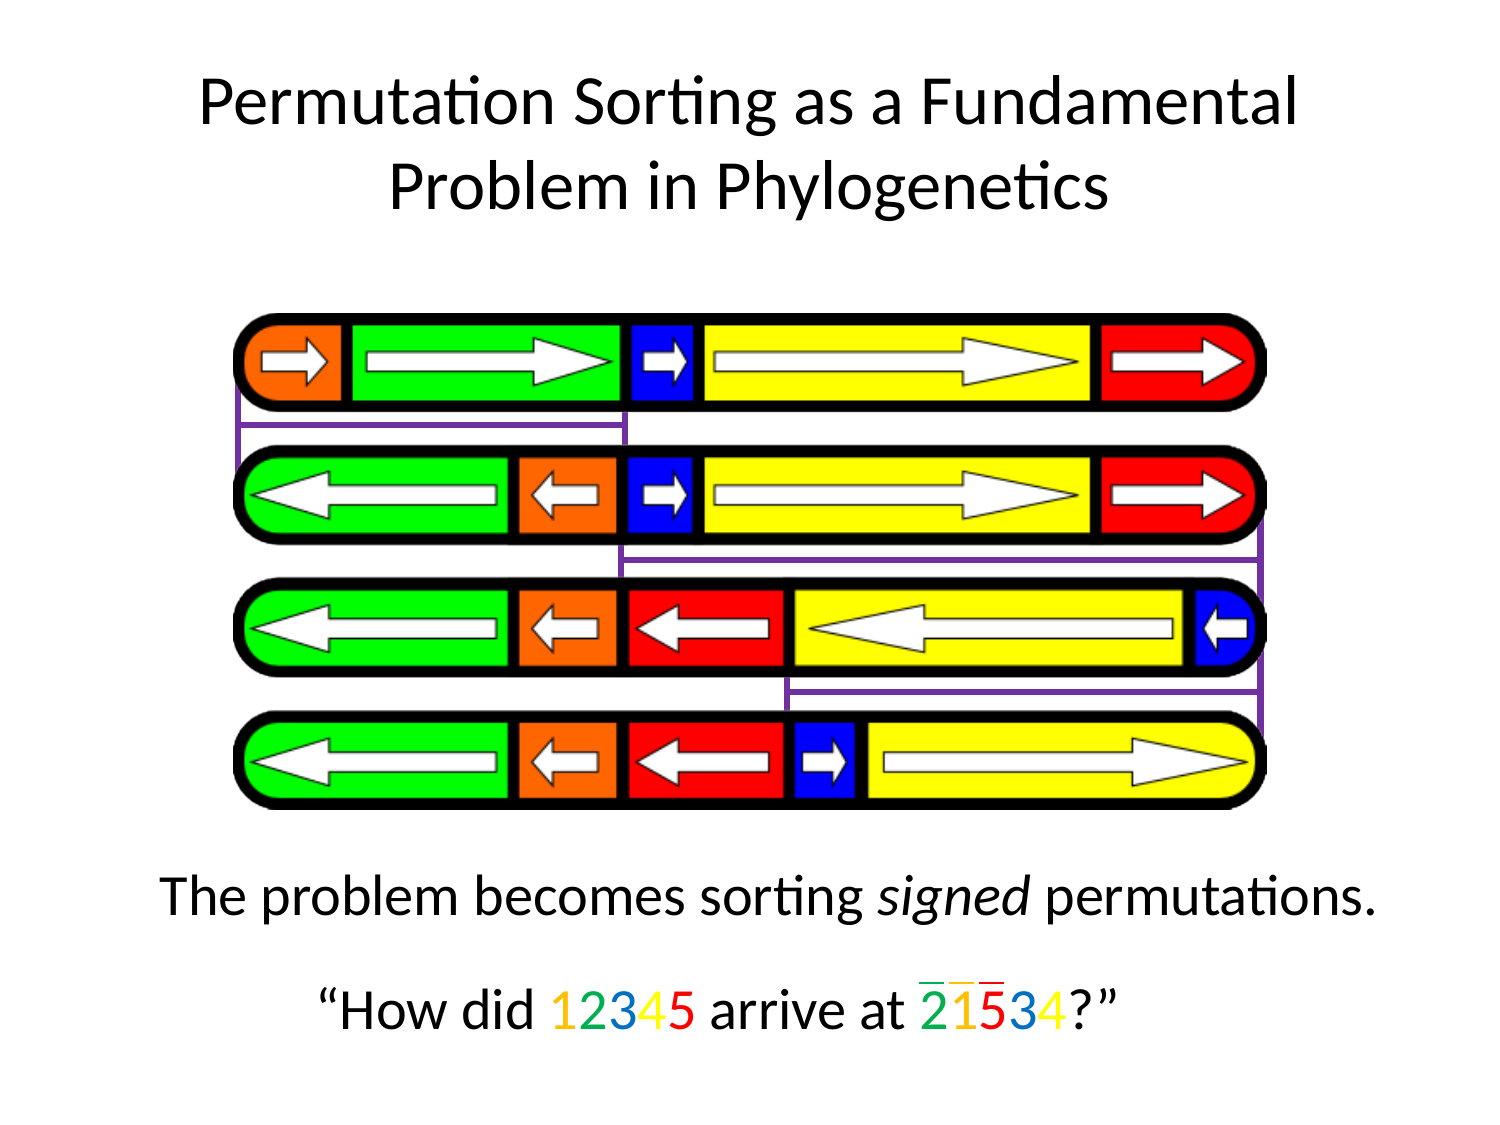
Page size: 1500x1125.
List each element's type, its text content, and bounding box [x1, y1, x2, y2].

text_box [295, 963, 1153, 1051]
title Permutation Sorting as a Fundamental Problem in Phylogenetics [75, 45, 1425, 233]
text_box The problem becomes sorting signed permutations. [144, 849, 1394, 935]
picture [233, 313, 1267, 811]
